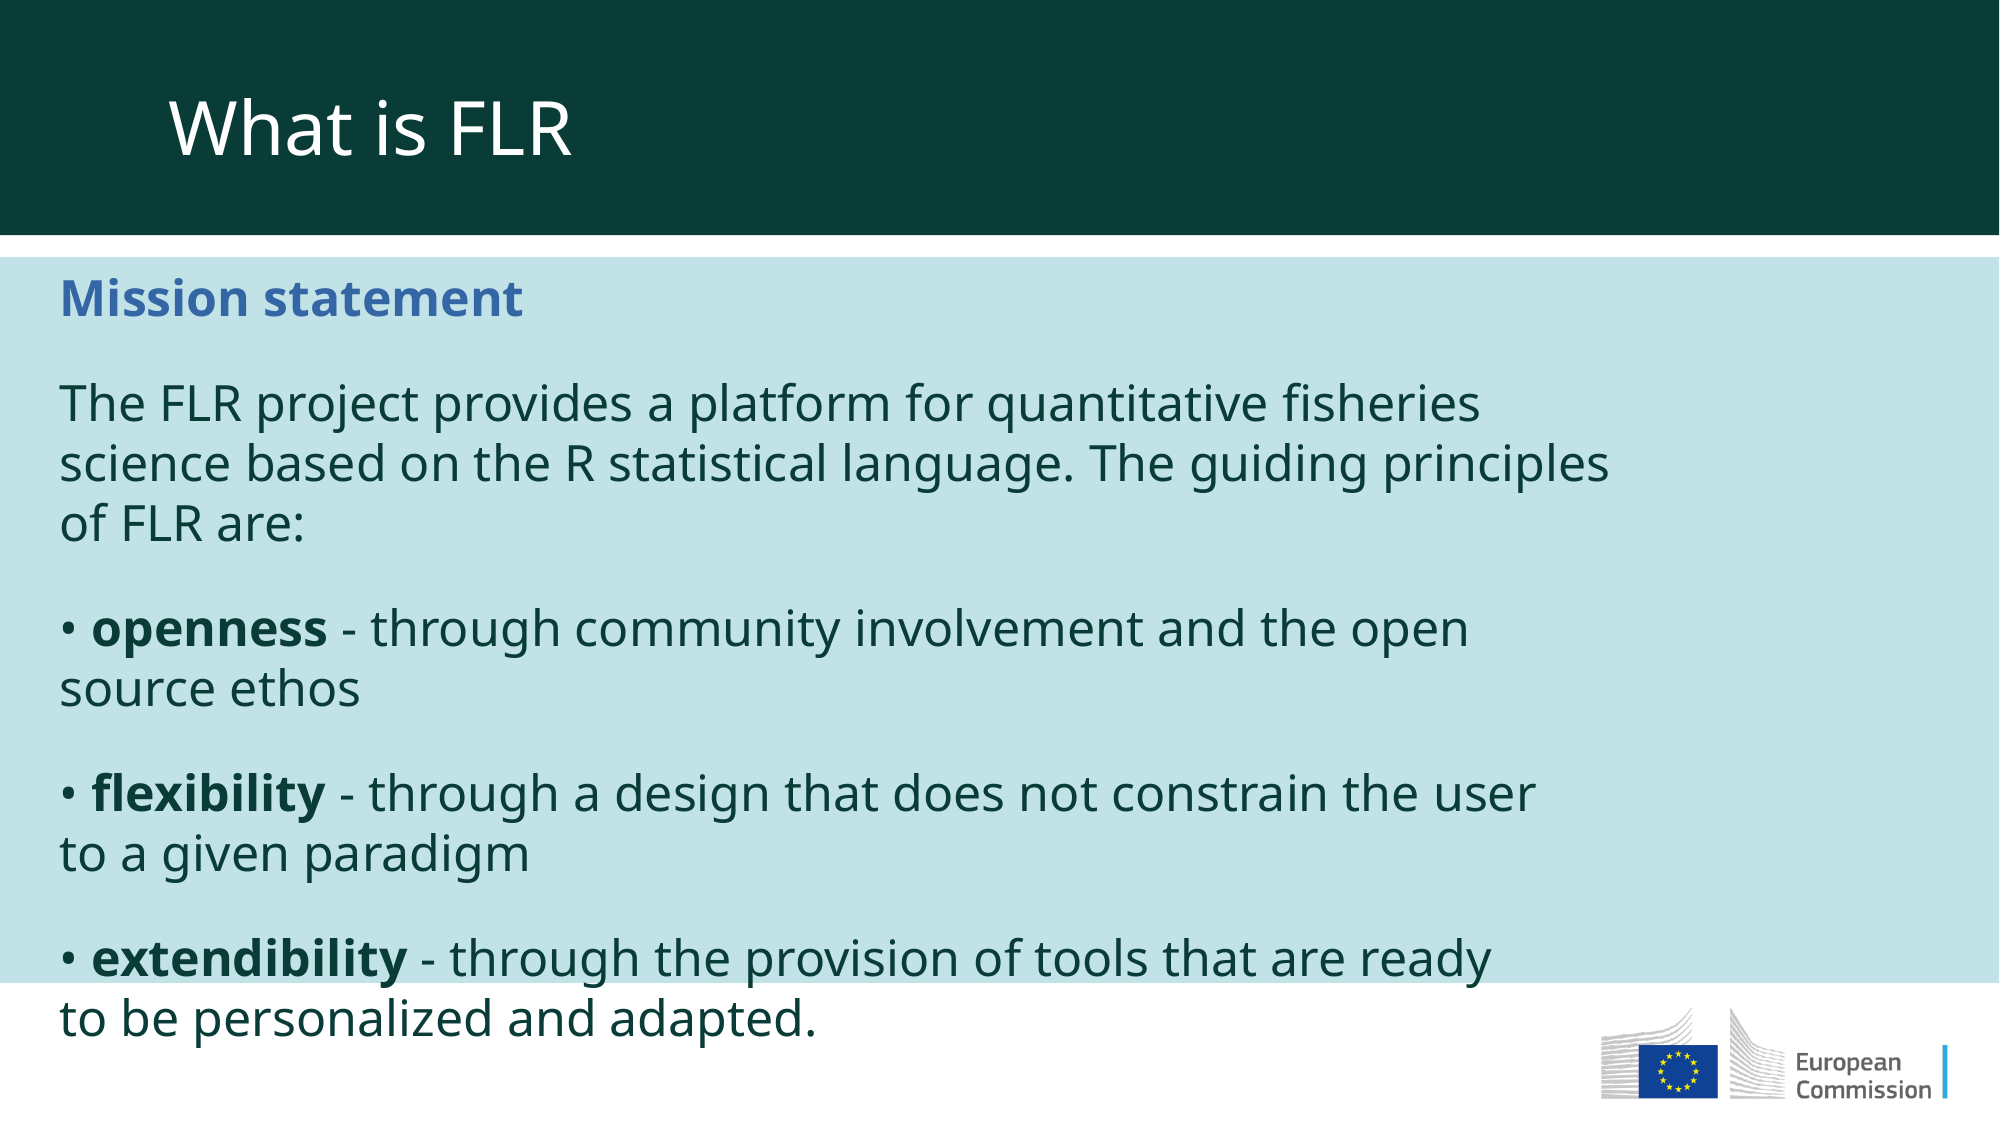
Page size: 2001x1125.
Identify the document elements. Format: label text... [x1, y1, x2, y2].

text_box Mission statement The FLR project provides a platform for quantitative fisheries science based on the R statistical language. The guiding principles of FLR are: • openness - through community involvement and the open source ethos • flexibility - through a design that does not constrain the user to a given paradigm • extendibility - through the provision of tools that are ready to be personalized and adapted. [45, 258, 1832, 975]
picture [1572, 993, 1976, 1112]
text_box What is FLR [154, 73, 1941, 236]
